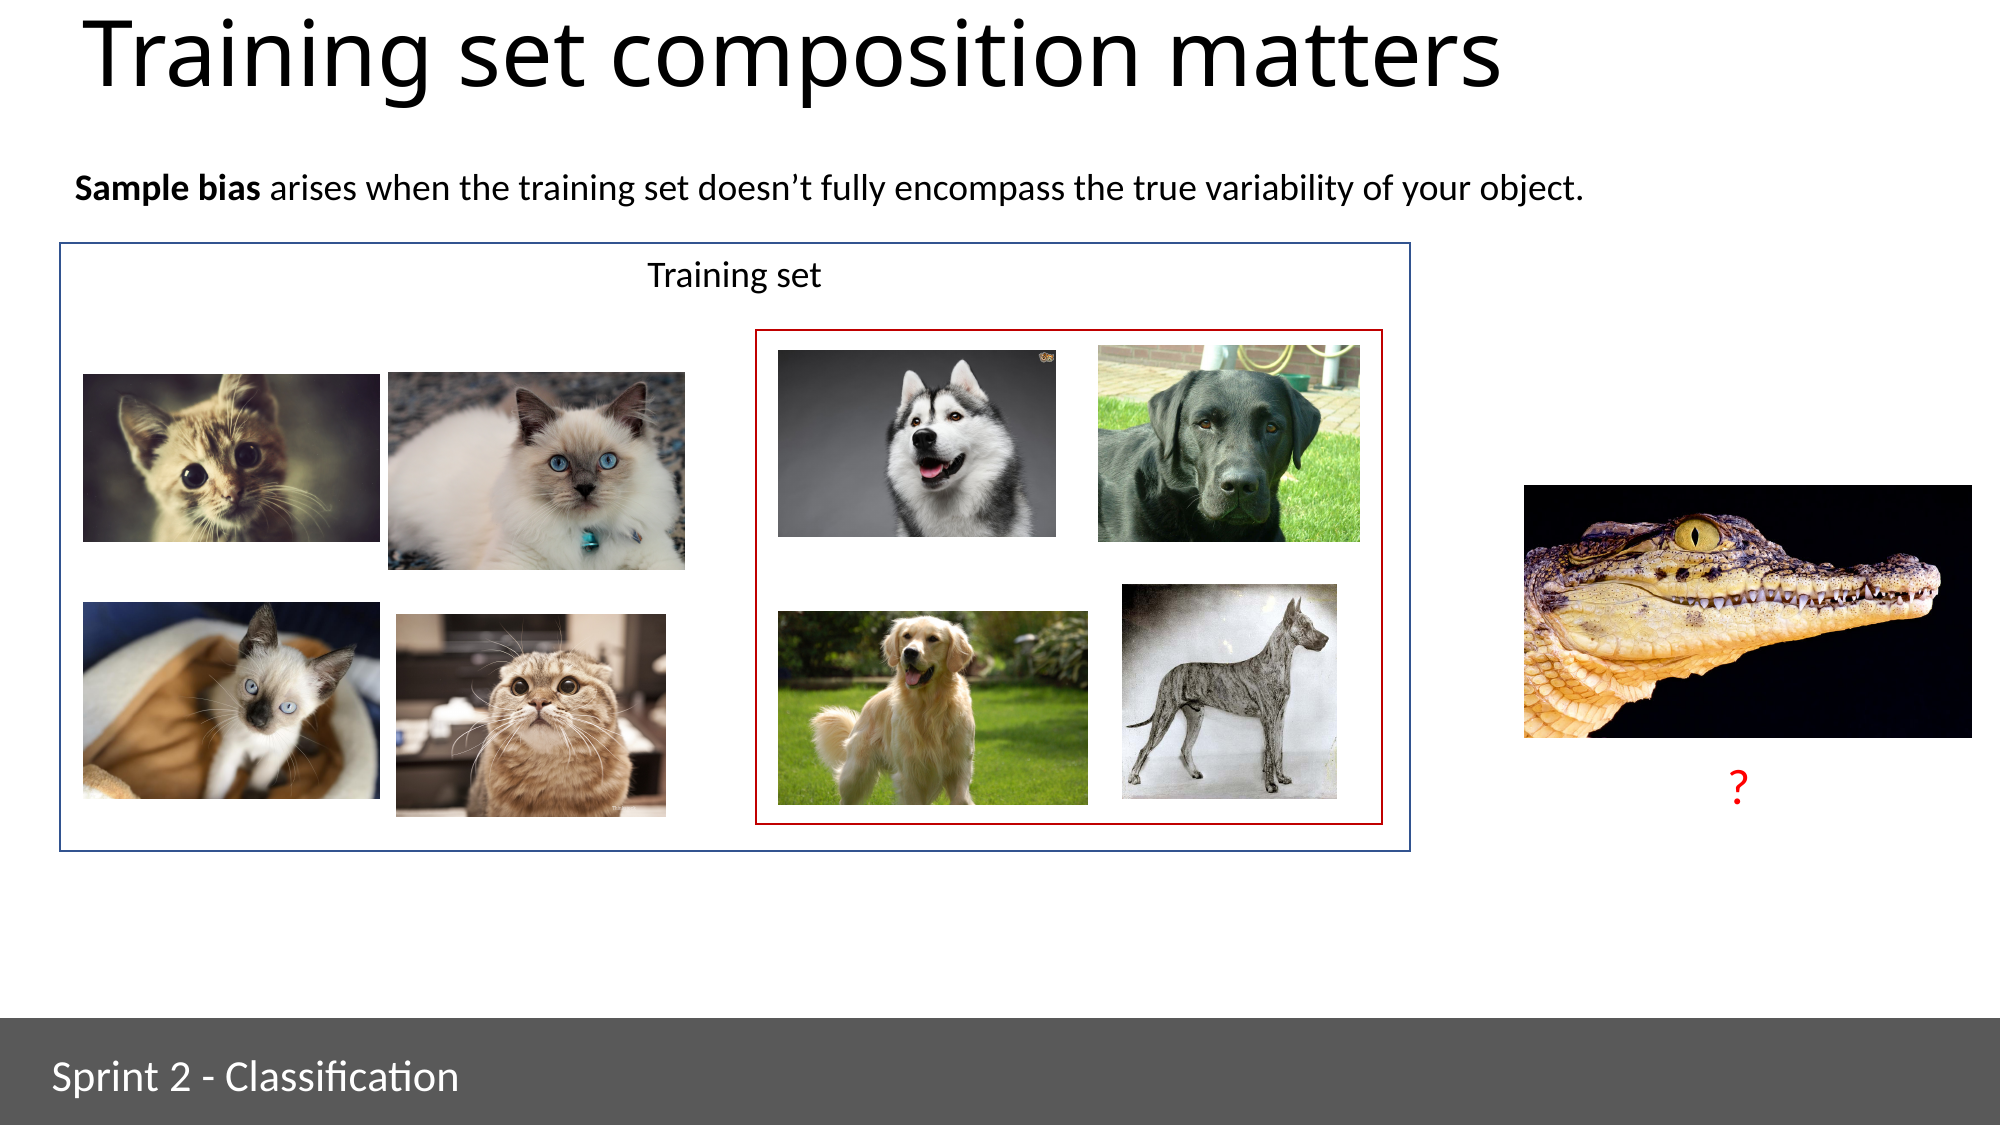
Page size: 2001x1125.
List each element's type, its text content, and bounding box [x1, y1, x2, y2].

text_box Training set composition matters [68, 0, 1869, 188]
picture [1098, 345, 1360, 542]
text_box [0, 1018, 2000, 1125]
text_box [755, 329, 1383, 825]
text_box Sprint 2 - Classification [36, 1039, 542, 1108]
picture [83, 374, 380, 542]
picture [388, 372, 685, 570]
picture [1524, 485, 1972, 738]
text_box ? [1712, 747, 1808, 822]
picture [778, 611, 1088, 806]
text_box Training set [59, 242, 1411, 852]
picture [83, 602, 380, 799]
picture [778, 350, 1056, 537]
picture [396, 614, 666, 817]
text_box Sample bias arises when the training set doesn’t fully encompass the true variability of your object. [60, 155, 1909, 216]
picture [1122, 584, 1337, 799]
